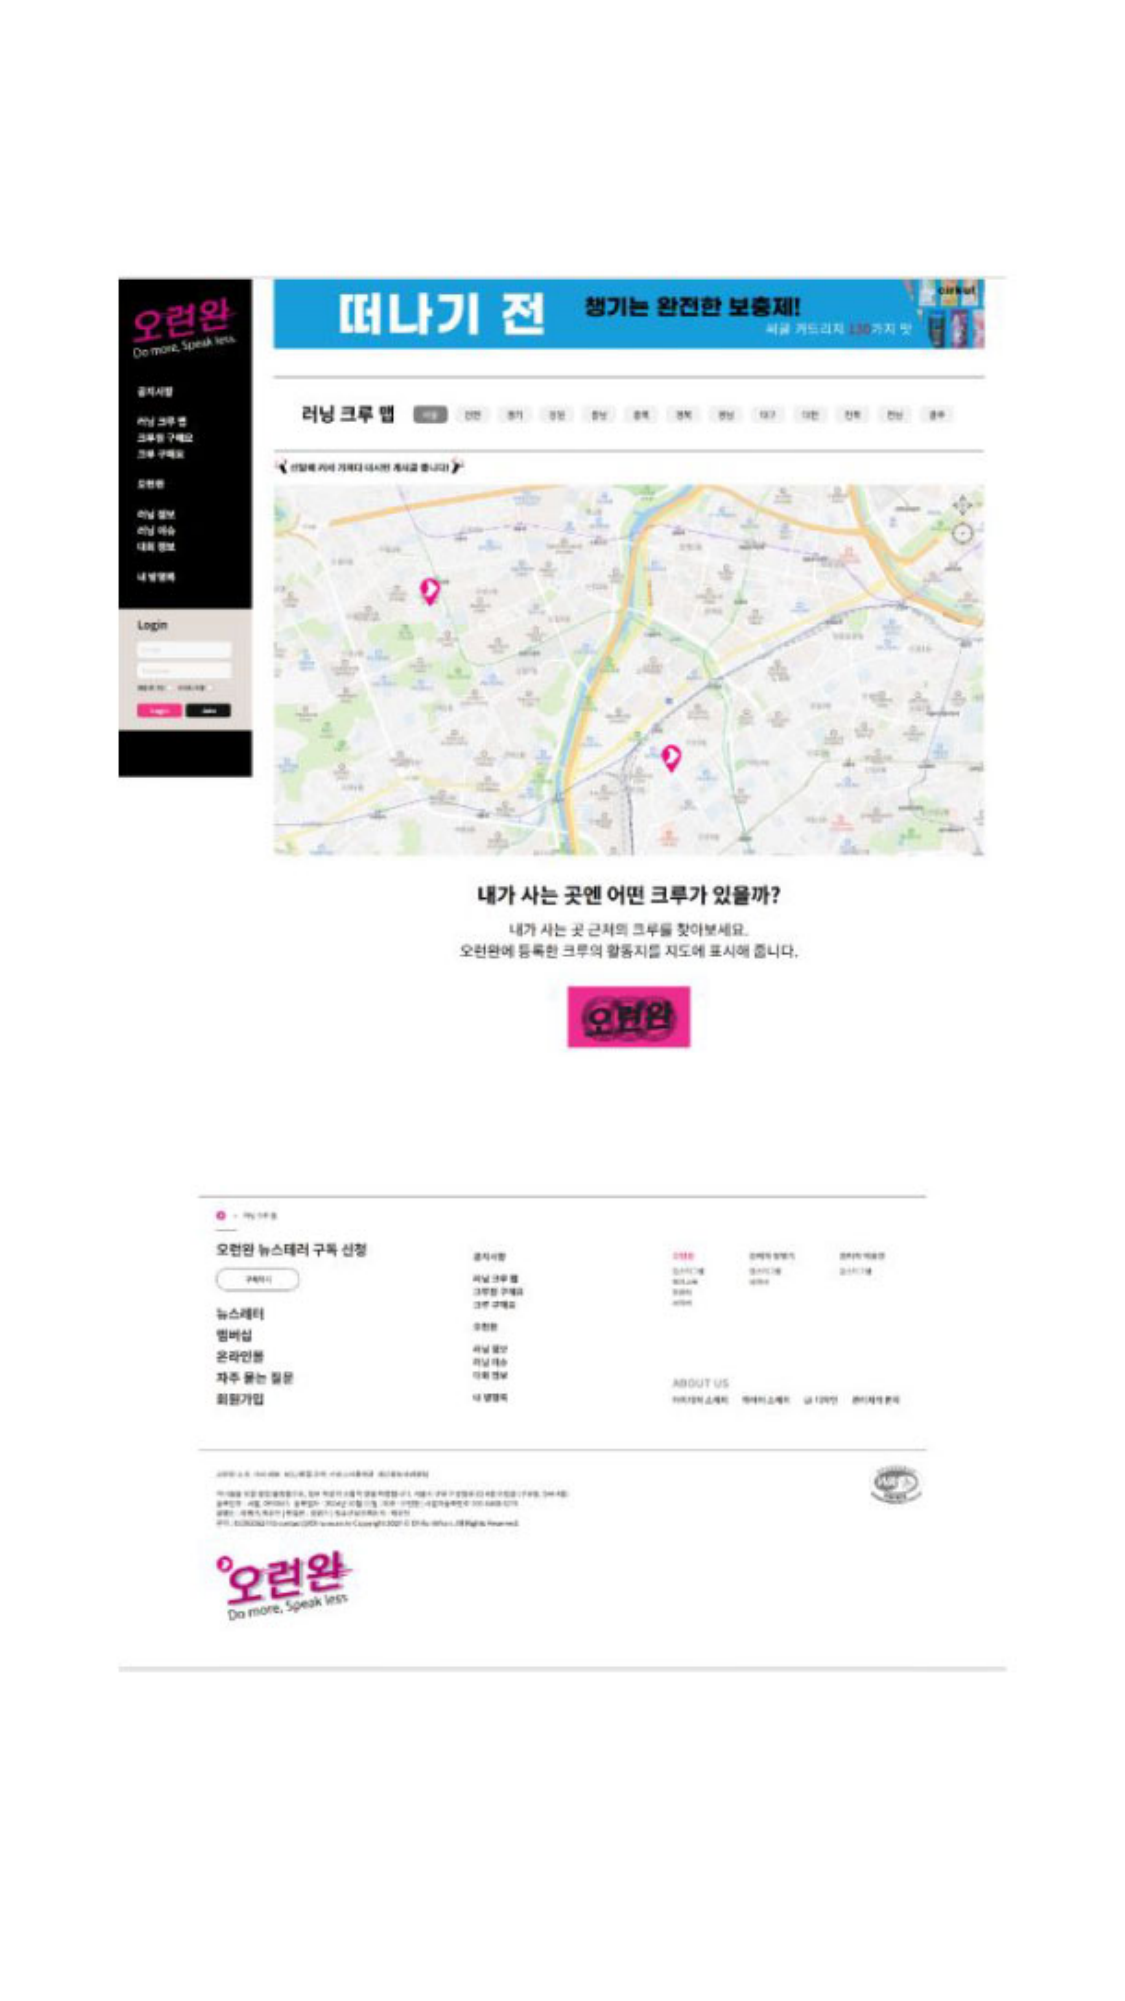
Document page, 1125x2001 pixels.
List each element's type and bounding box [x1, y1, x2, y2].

picture [14, 197, 1111, 1750]
